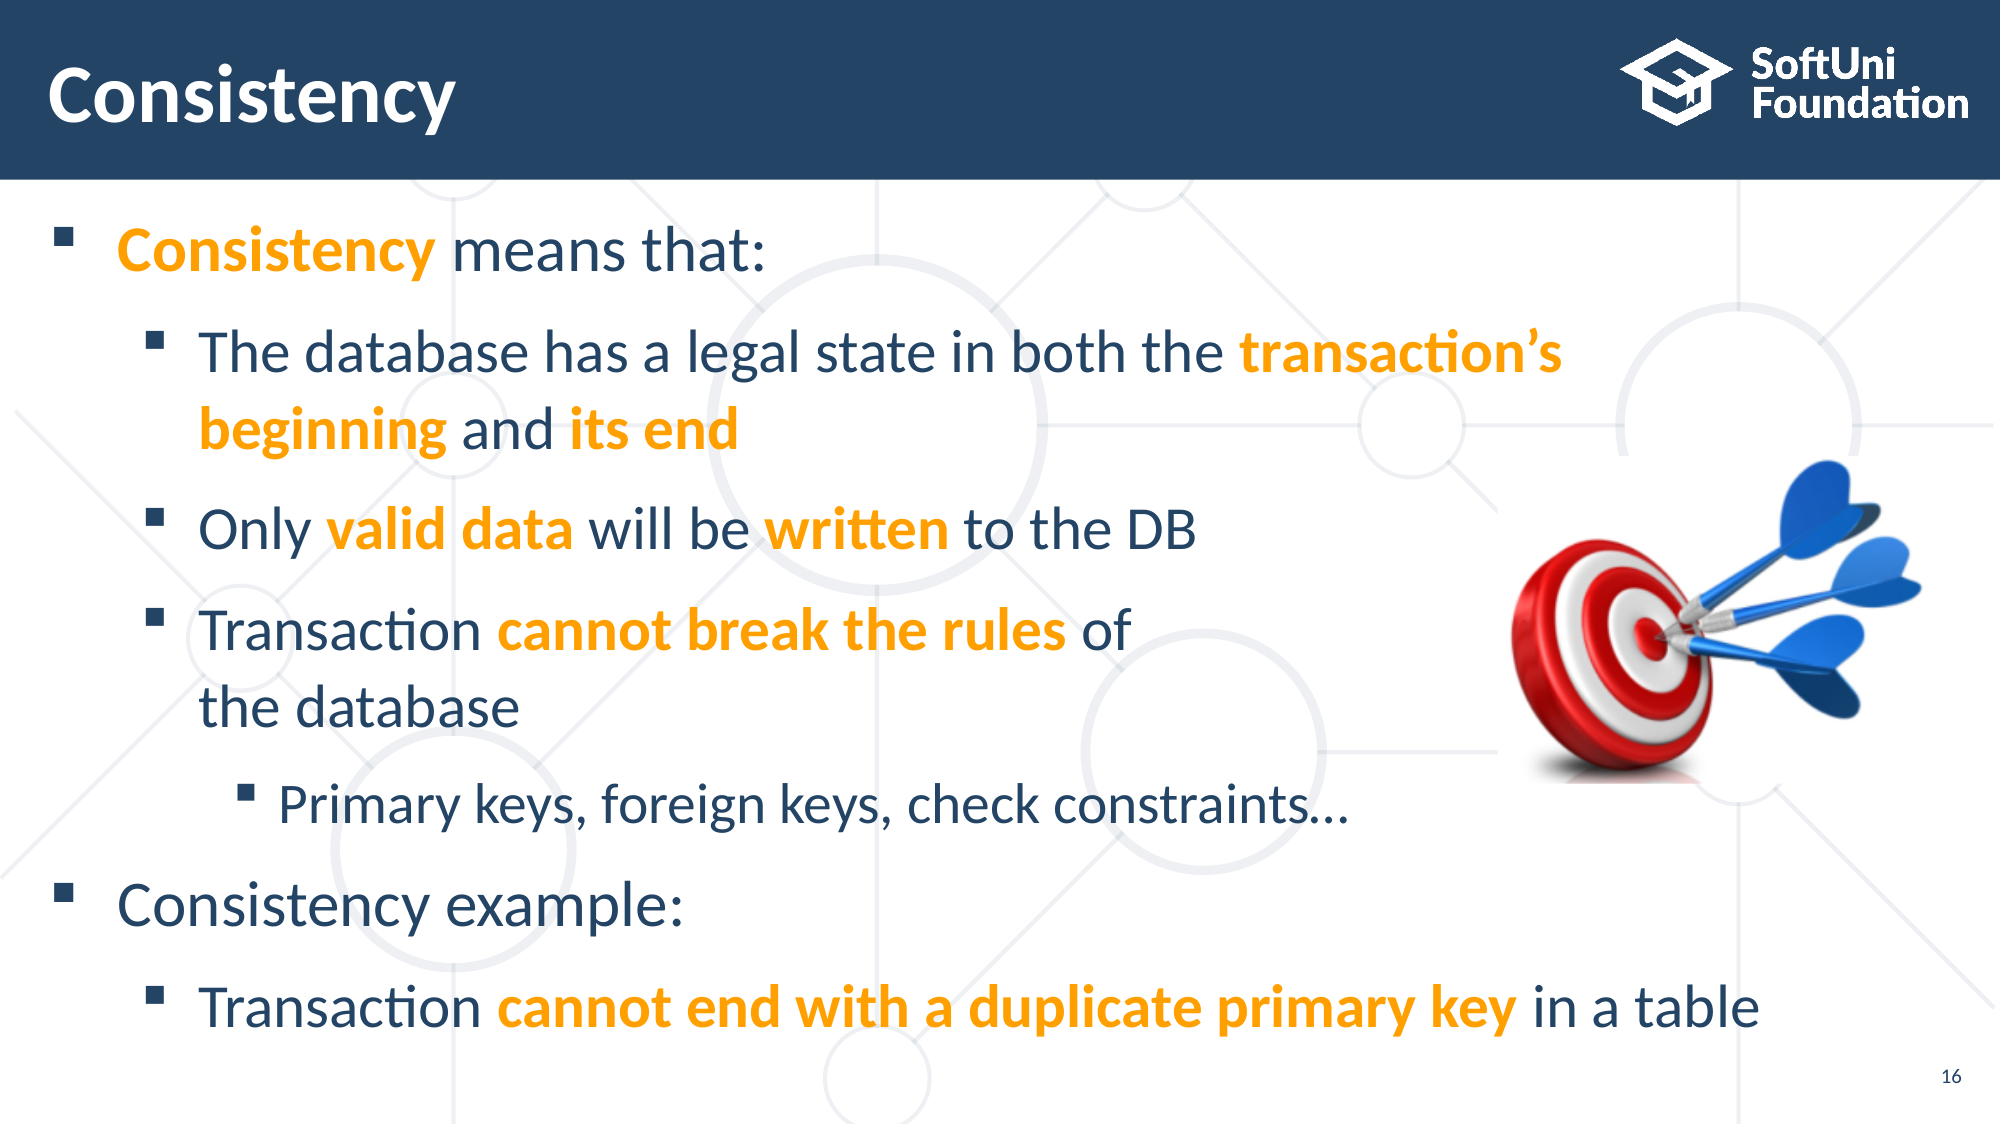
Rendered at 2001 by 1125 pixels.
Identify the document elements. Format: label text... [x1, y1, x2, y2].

title Consistency [31, 16, 1591, 162]
slide_number 16 [1897, 1049, 1968, 1101]
picture [1619, 38, 1968, 126]
picture [1497, 455, 1933, 784]
list Consistency means that: The database has a legal state in both the transaction’s beginning and its end Only valid data will be written to the DB Transaction cannot break the rules of the database Primary keys, foreign keys, check constraints… Consistency example: Transaction cannot end with a duplicate primary key in a table [31, 196, 1970, 1050]
